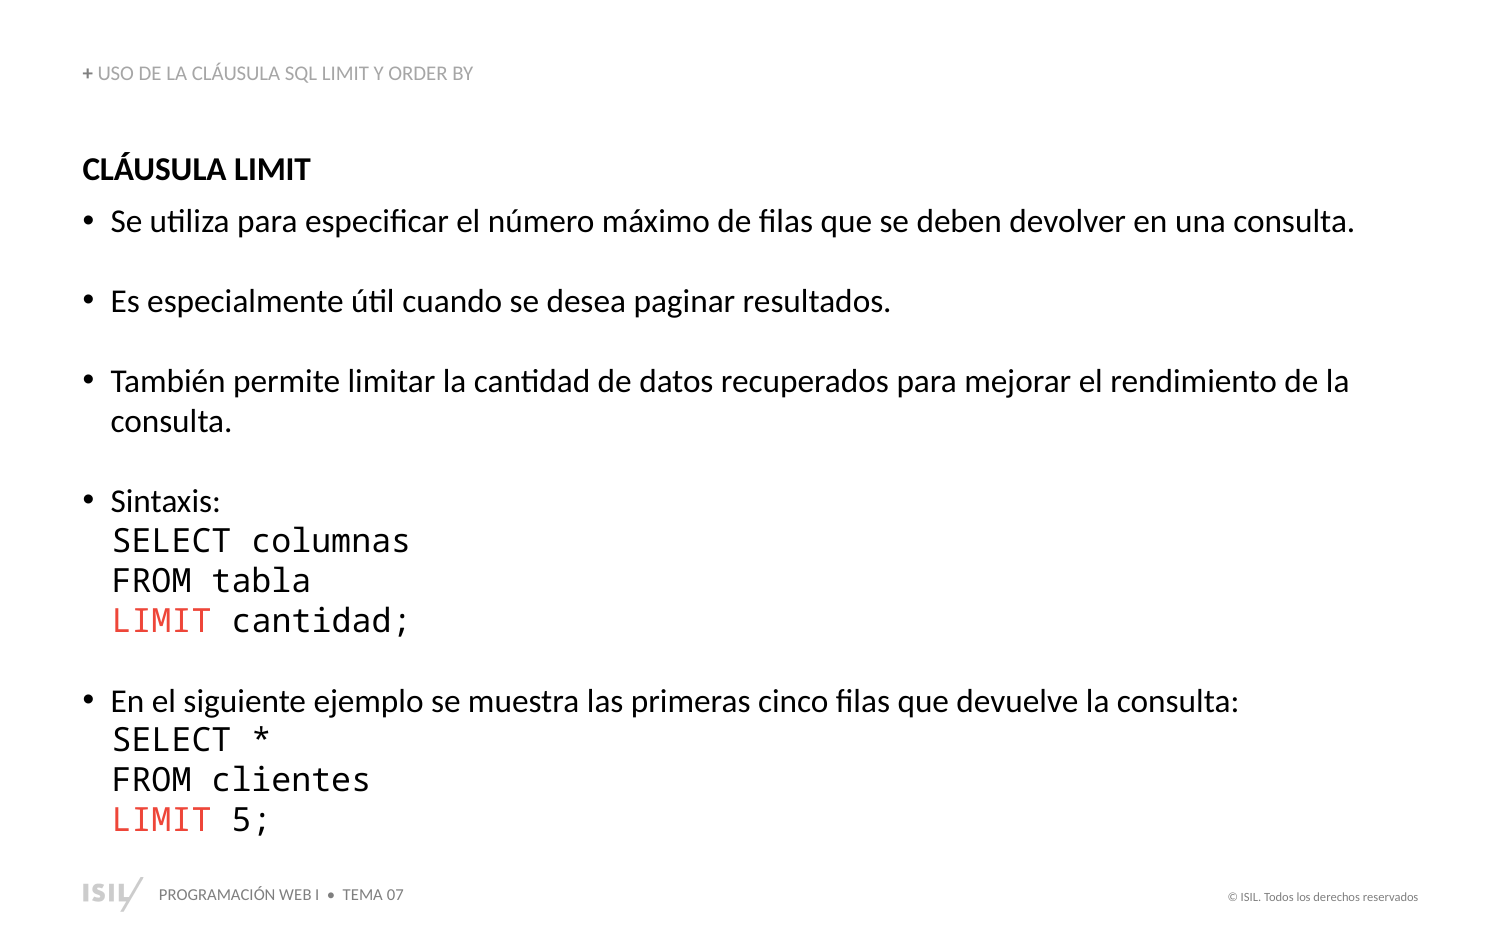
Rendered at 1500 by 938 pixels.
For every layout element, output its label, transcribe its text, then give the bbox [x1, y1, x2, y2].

text_box + USO DE LA CLÁUSULA SQL LIMIT Y ORDER BY [82, 61, 721, 85]
list CLÁUSULA LIMIT Se utiliza para especificar el número máximo de filas que se deben devolver en una consulta. Es especialmente útil cuando se desea paginar resultados. También permite limitar la cantidad de datos recuperados para mejorar el rendimiento de la consulta. Sintaxis: SELECT columnas FROM tabla LIMIT cantidad; En el siguiente ejemplo se muestra las primeras cinco filas que devuelve la consulta: SELECT * FROM clientes LIMIT 5; [82, 151, 1424, 844]
